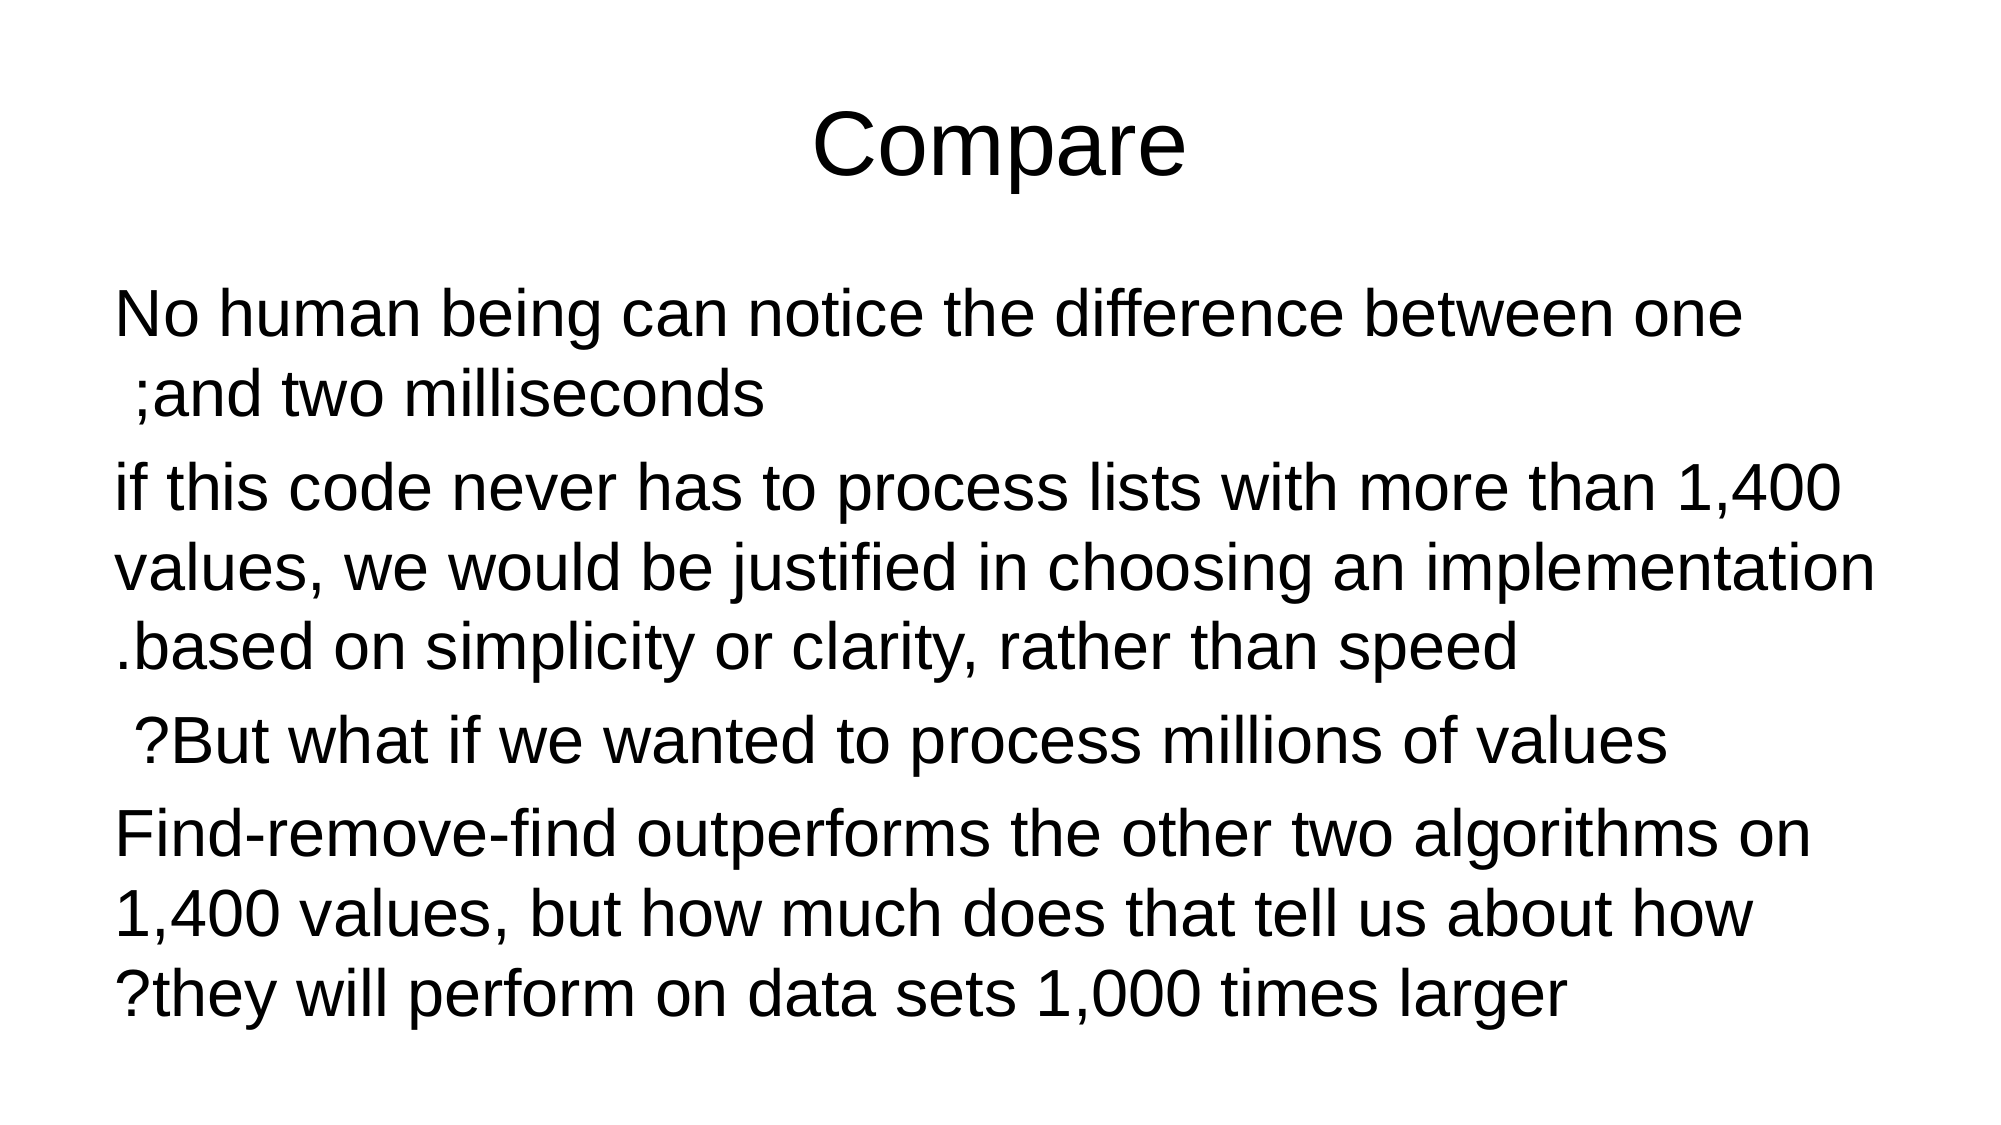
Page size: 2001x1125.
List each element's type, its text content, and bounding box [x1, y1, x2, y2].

list No human being can notice the difference between one and two milliseconds; if this code never has to process lists with more than 1,400 values, we would be justiﬁed in choosing an implementation based on simplicity or clarity, rather than speed. But what if we wanted to process millions of values? Find-remove-ﬁnd outperforms the other two algorithms on 1,400 values, but how much does that tell us about how they will perform on data sets 1,000 times larger? [99, 262, 1900, 1089]
title Compare [99, 45, 1900, 233]
